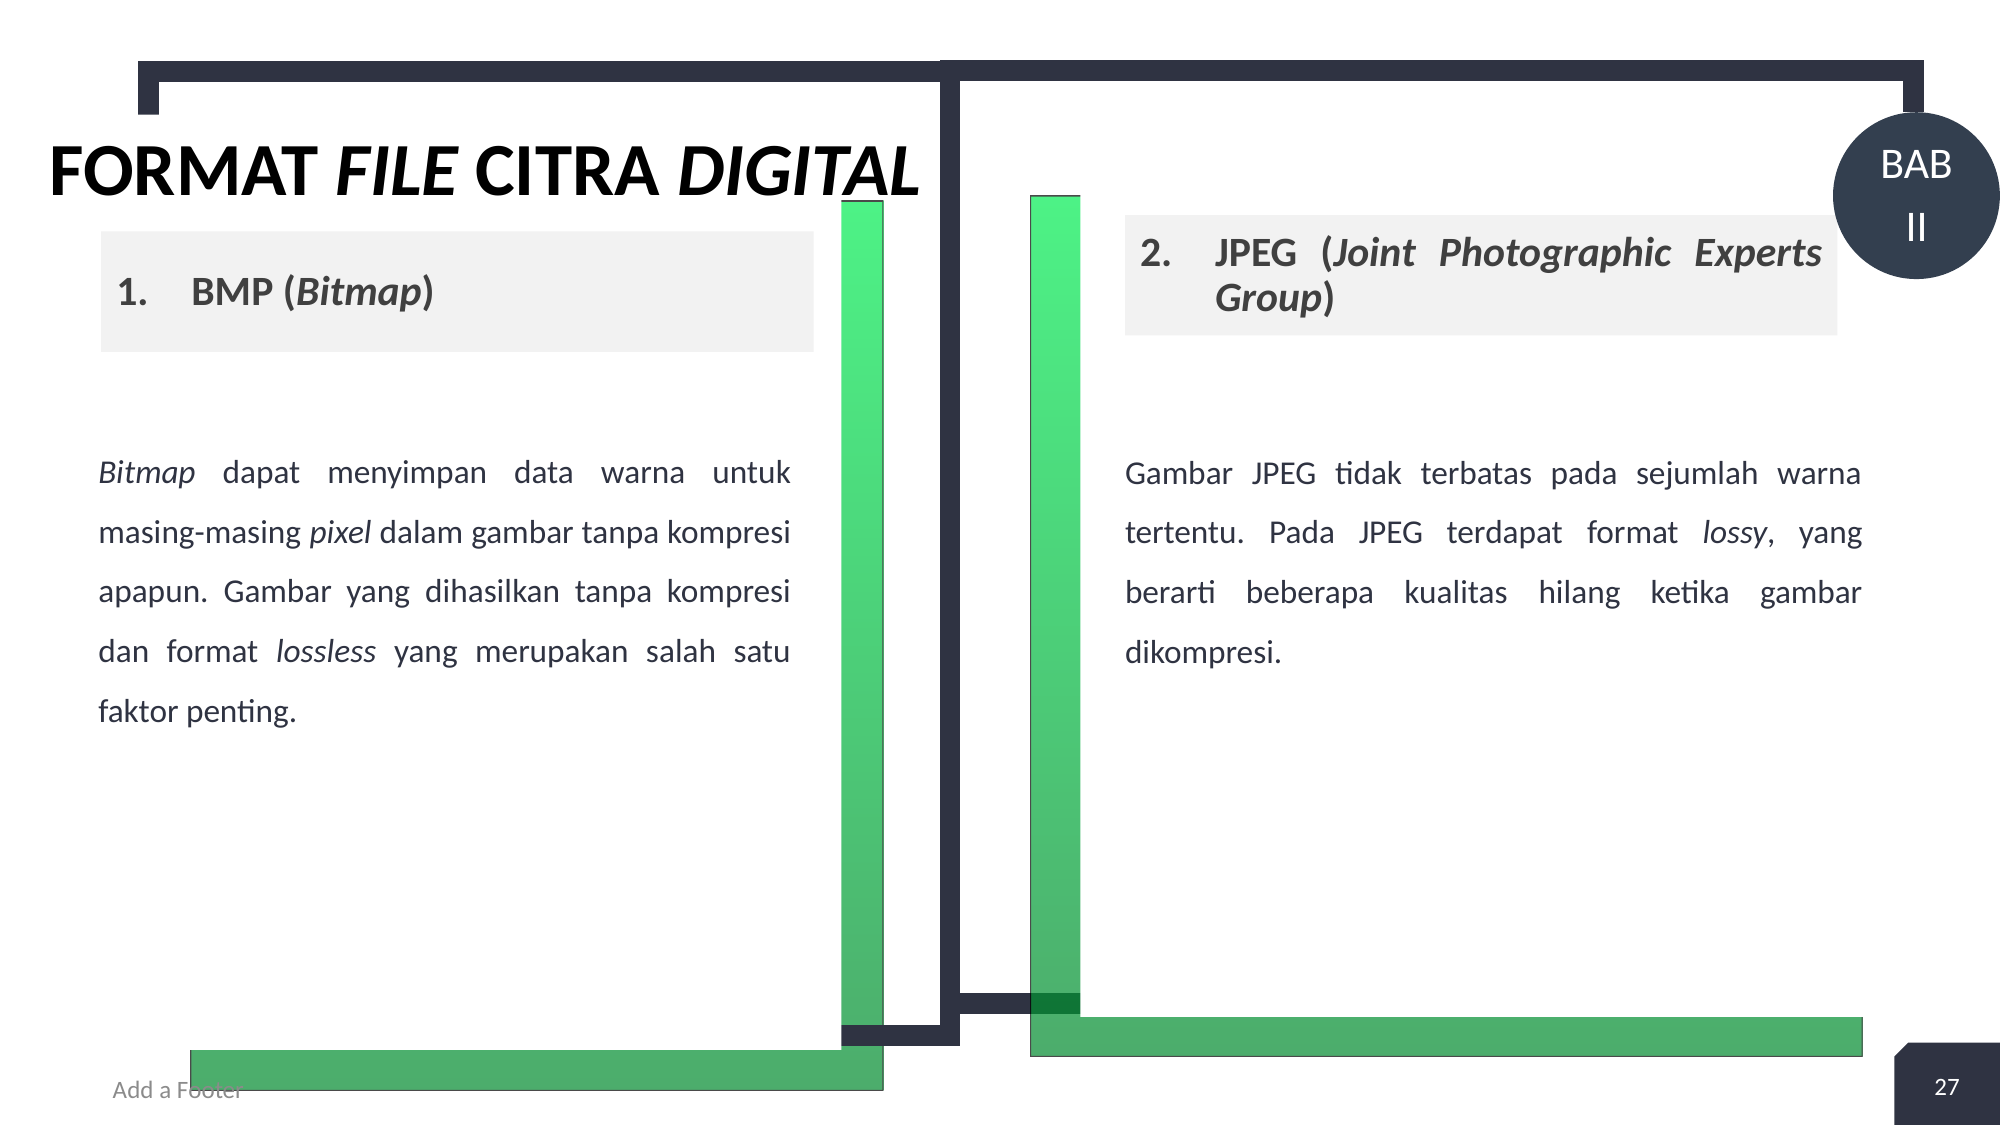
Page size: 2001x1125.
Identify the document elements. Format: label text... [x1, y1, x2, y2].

footer Add a Footer [97, 1059, 773, 1119]
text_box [949, 70, 1962, 1057]
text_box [1832, 112, 2000, 280]
list Bitmap dapat menyimpan data warna untuk masing-masing pixel dalam gambar tanpa kompresi apapun. Gambar yang dihasilkan tanpa kompresi dan format lossless yang merupakan salah satu faktor penting. [98, 422, 792, 985]
slide_number 27 [1894, 1052, 2000, 1119]
text_box Format file citra digital [21, 123, 949, 218]
text_box BMP (Bitmap) [101, 231, 814, 352]
